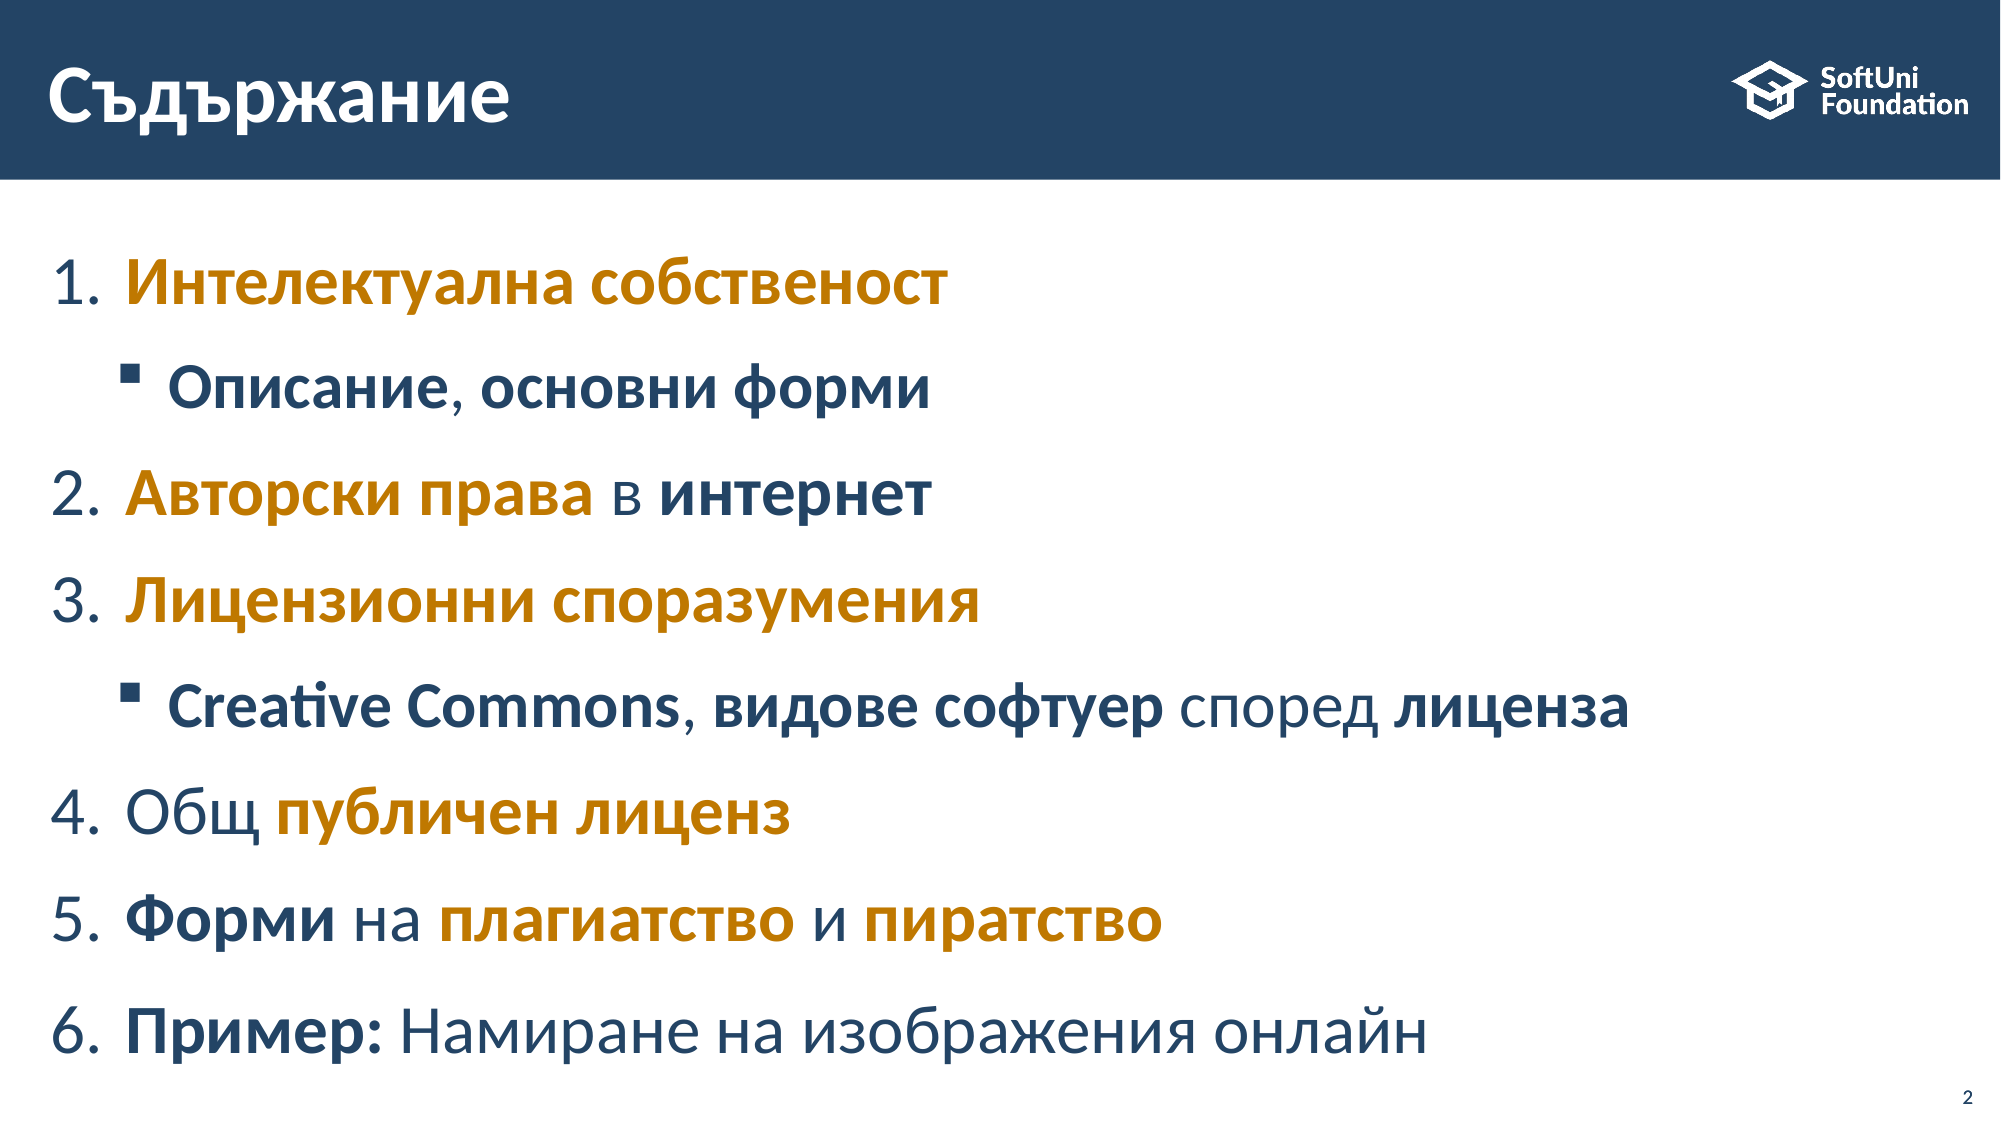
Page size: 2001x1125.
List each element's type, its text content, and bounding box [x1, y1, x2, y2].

slide_number 2 [1927, 1067, 1989, 1117]
list ​Интелектуална собственост Описание, основни форми ​Авторски права в интернет ​Лицензионни споразумения Creative Commons, видове софтуер според лиценза Общ публичен лиценз ​Форми на плагиатство и пиратство ​​​​Пример: Намиране на изображения онлайн [32, 224, 1965, 1080]
picture [1731, 60, 1968, 120]
title Съдържание [31, 16, 1716, 162]
